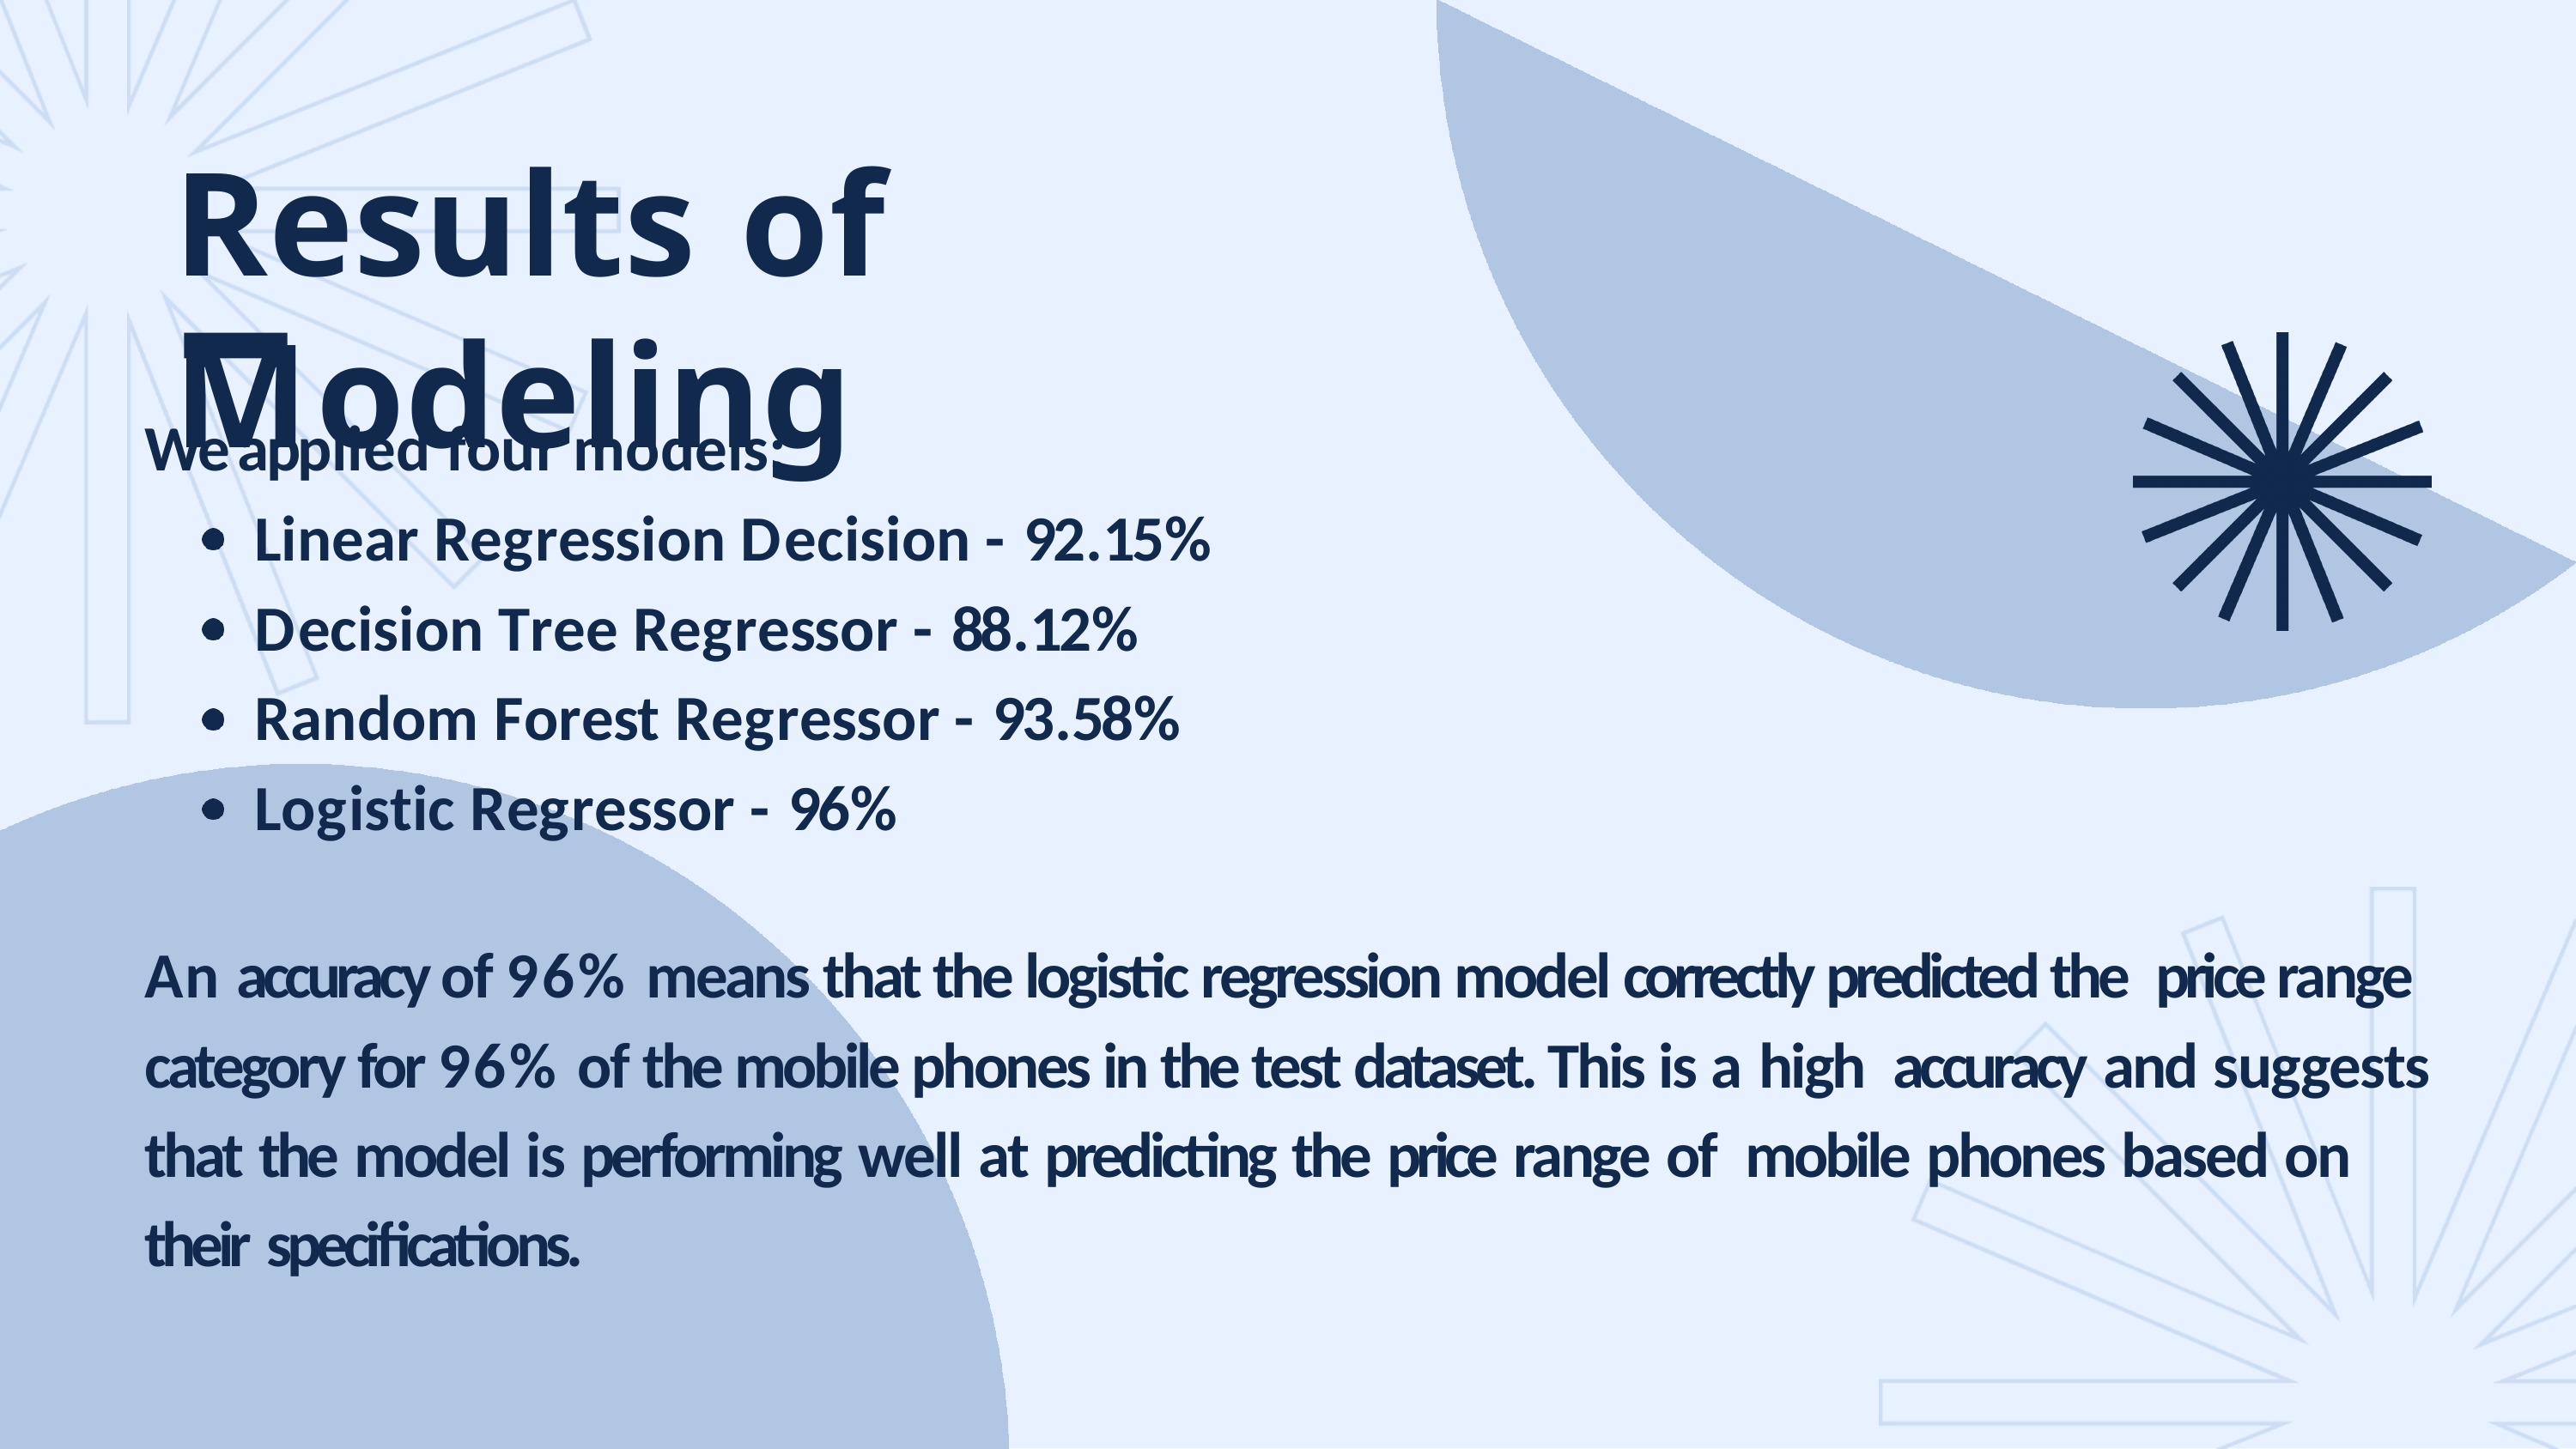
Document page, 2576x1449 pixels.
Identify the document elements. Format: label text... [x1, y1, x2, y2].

text_box We applied four models: Linear Regression Decision - 92.15% Decision Tree Regressor - 88.12% Random Forest Regressor - 93.58% Logistic Regressor - 96% An accuracy of 96% means that the logistic regression model correctly predicted the price range category for 96% of the mobile phones in the test dataset. This is a high accuracy and suggests that the model is performing well at predicting the price range of mobile phones based on their specifications. [143, 392, 2438, 1280]
picture [1879, 887, 2576, 1449]
picture [1437, 0, 2576, 709]
picture [0, 764, 1009, 1449]
picture [0, 0, 622, 731]
title Results of Modeling [625, 130, 1334, 392]
